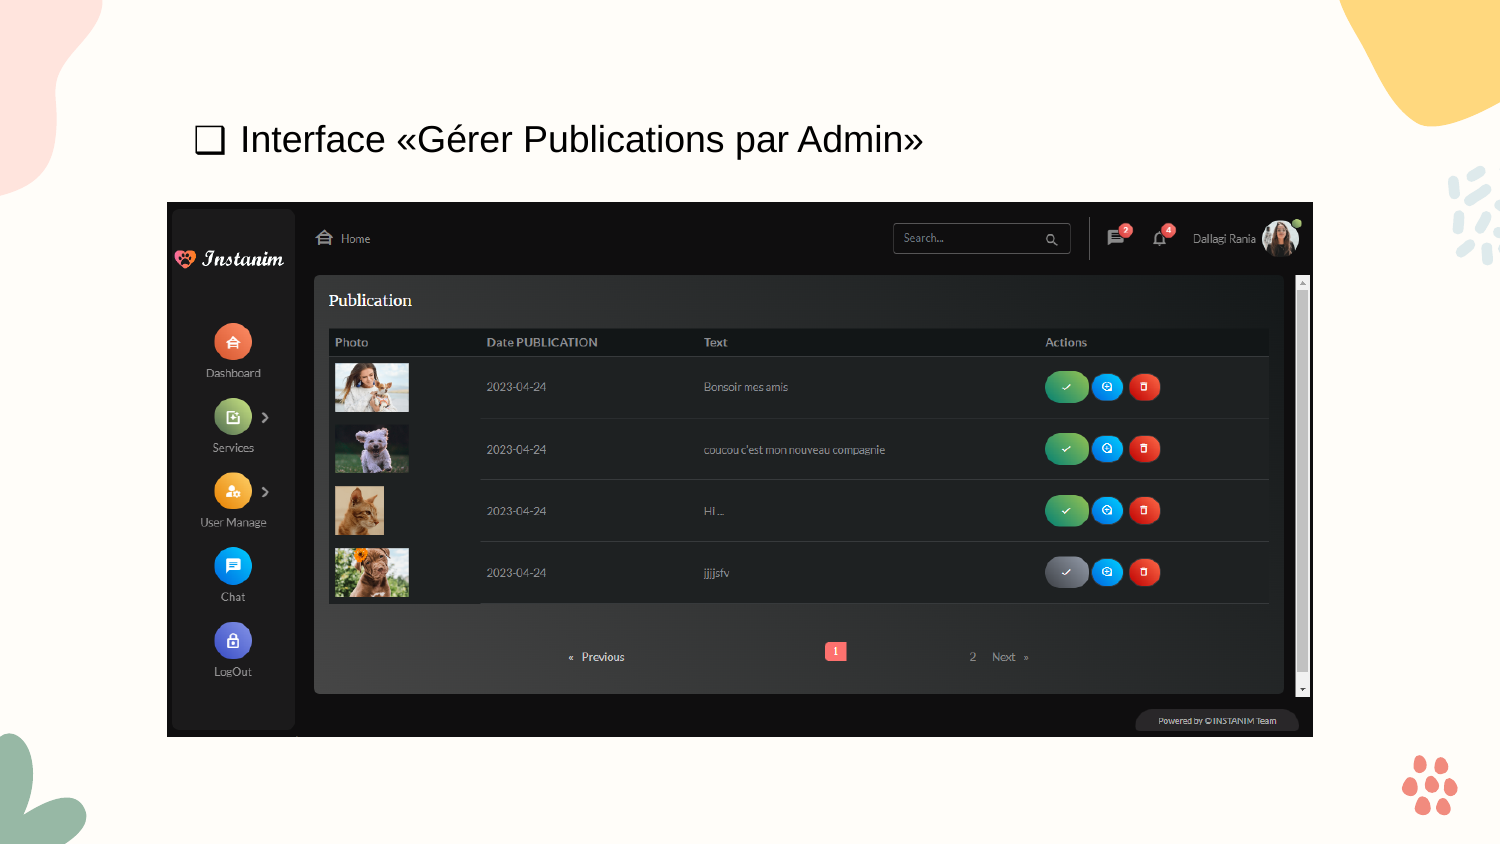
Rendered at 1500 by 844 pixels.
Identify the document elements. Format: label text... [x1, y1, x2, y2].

picture [166, 202, 1313, 737]
text_box Interface «Gérer Publications par Admin» [178, 93, 1153, 180]
